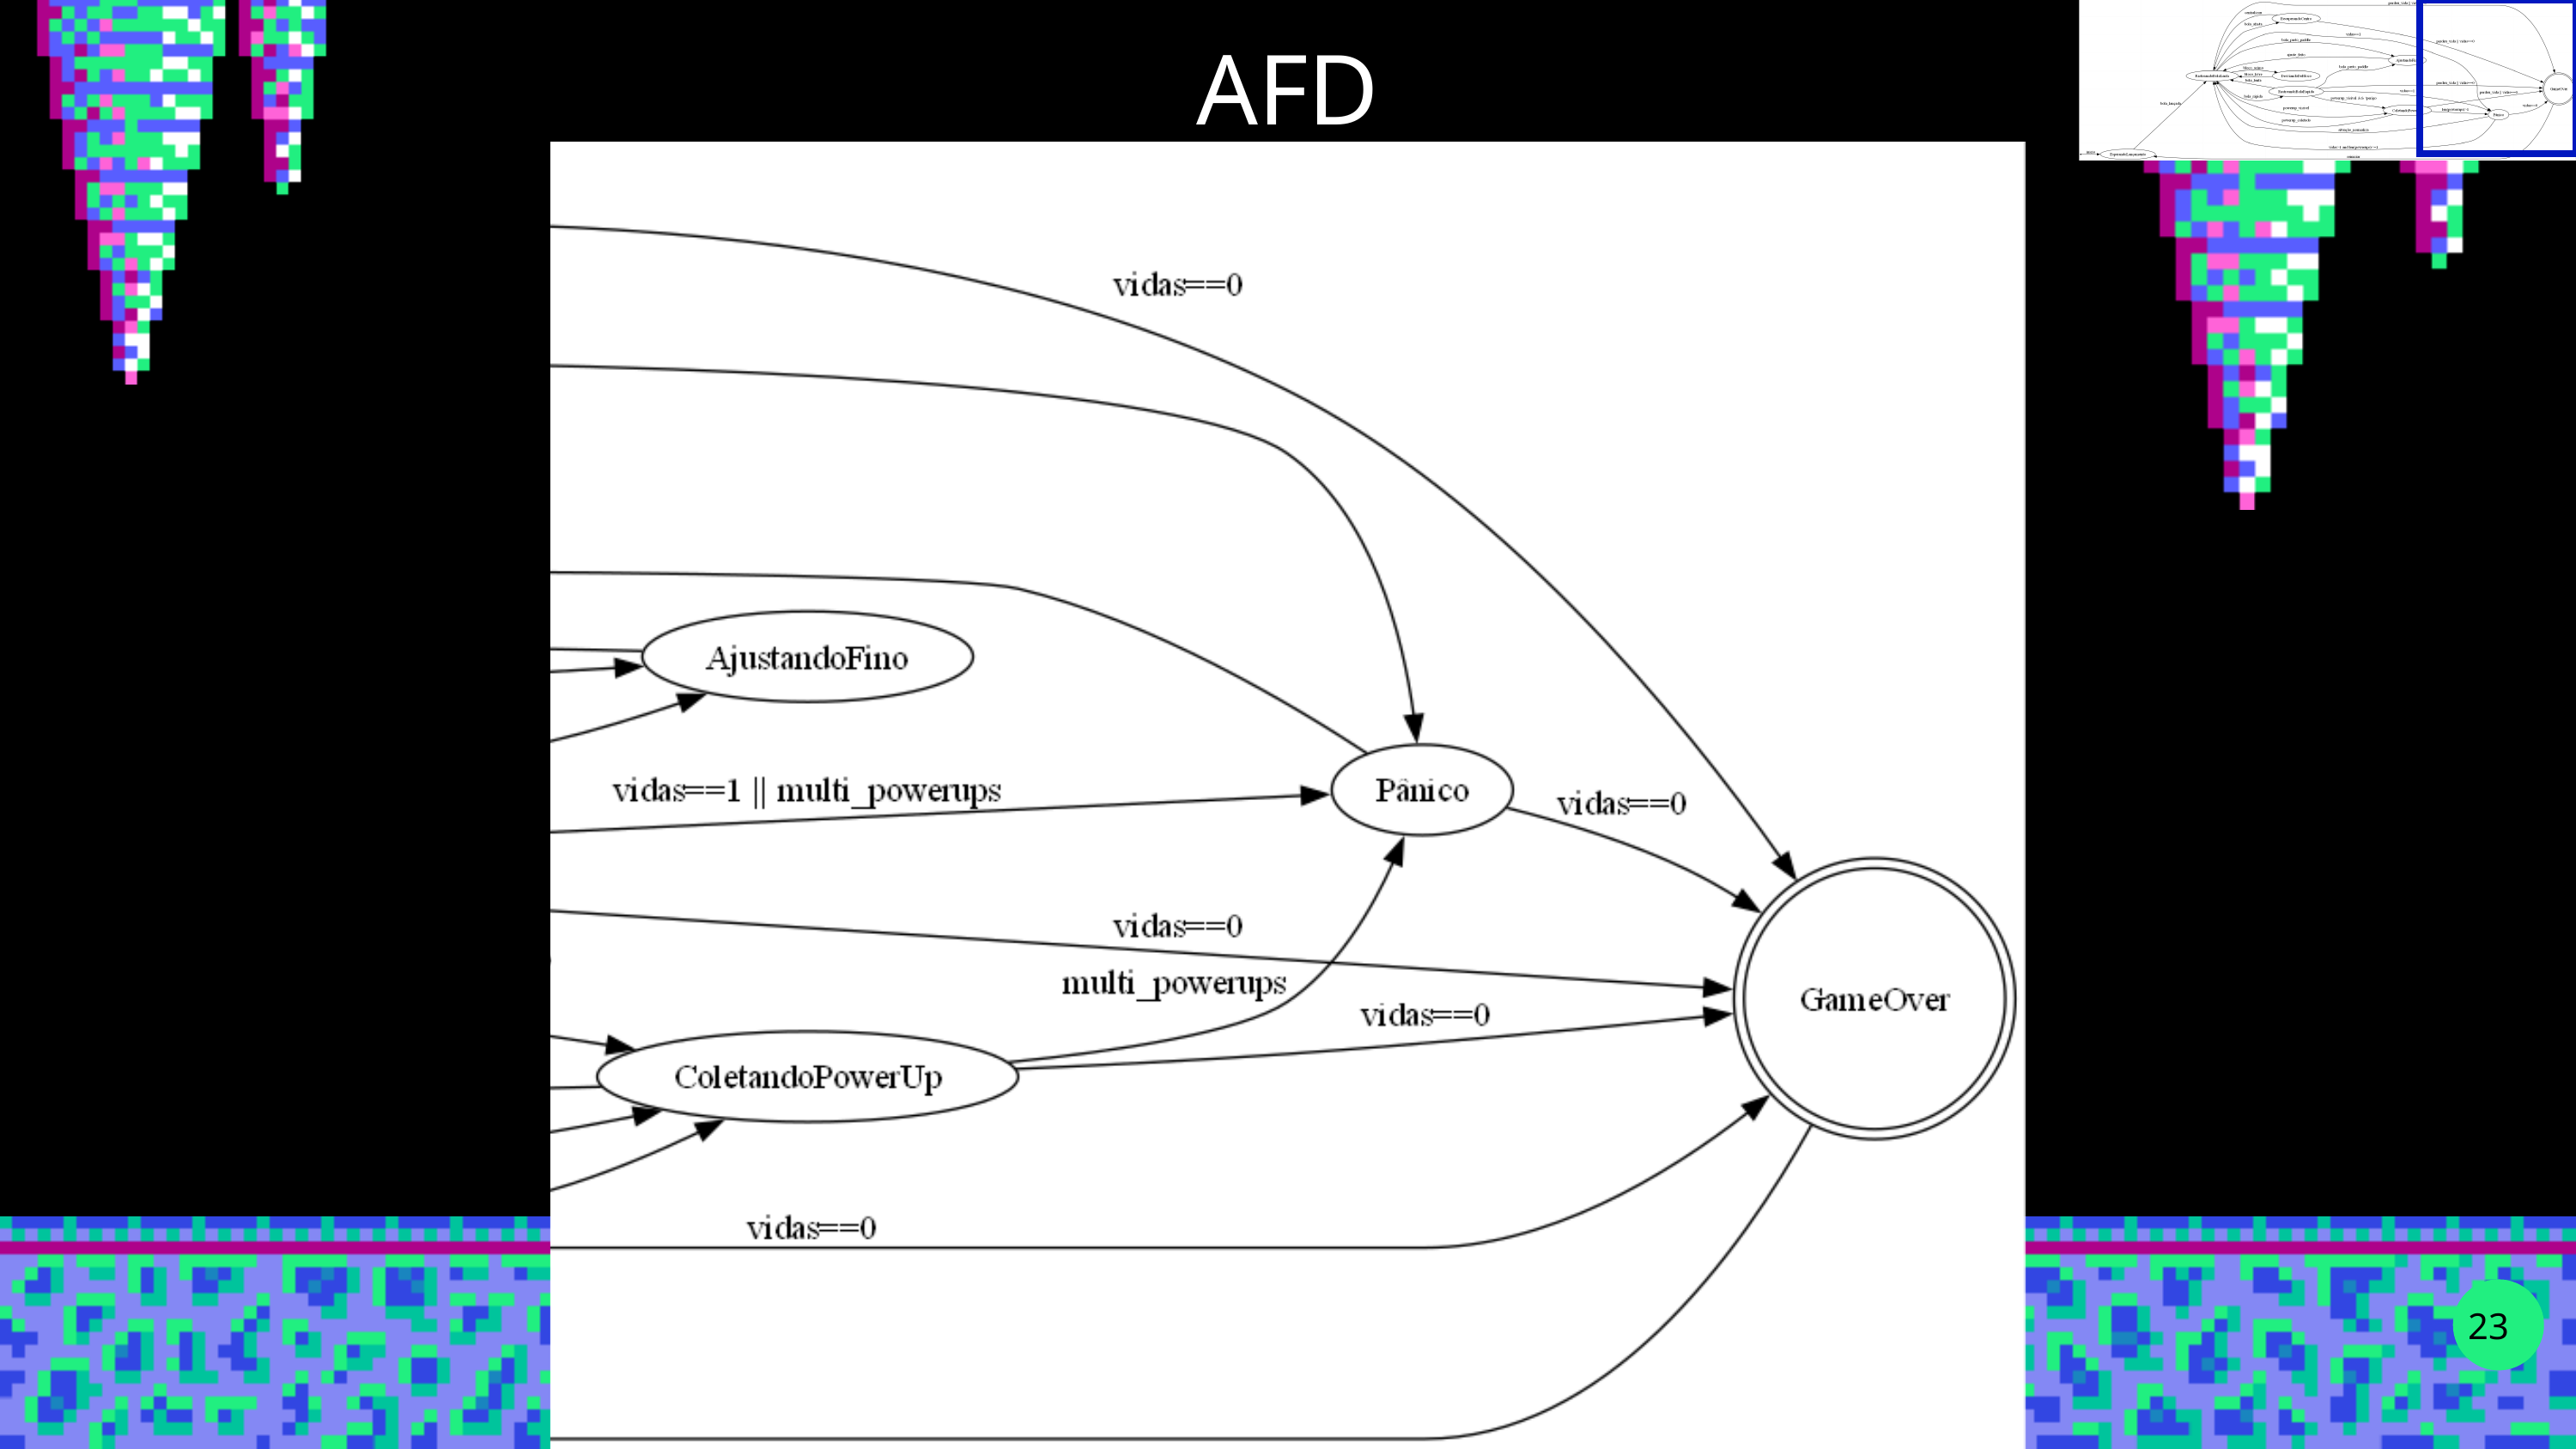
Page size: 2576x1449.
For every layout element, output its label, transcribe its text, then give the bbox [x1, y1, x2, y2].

text_box [0, 1216, 550, 1449]
text_box [550, 142, 2026, 1449]
text_box [2079, 0, 2418, 161]
text_box AFD [828, 8, 1748, 144]
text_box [2452, 1279, 2544, 1371]
text_box [2112, 161, 2512, 510]
text_box [2026, 1216, 2576, 1449]
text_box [2419, 0, 2576, 154]
text_box [25, 0, 340, 385]
